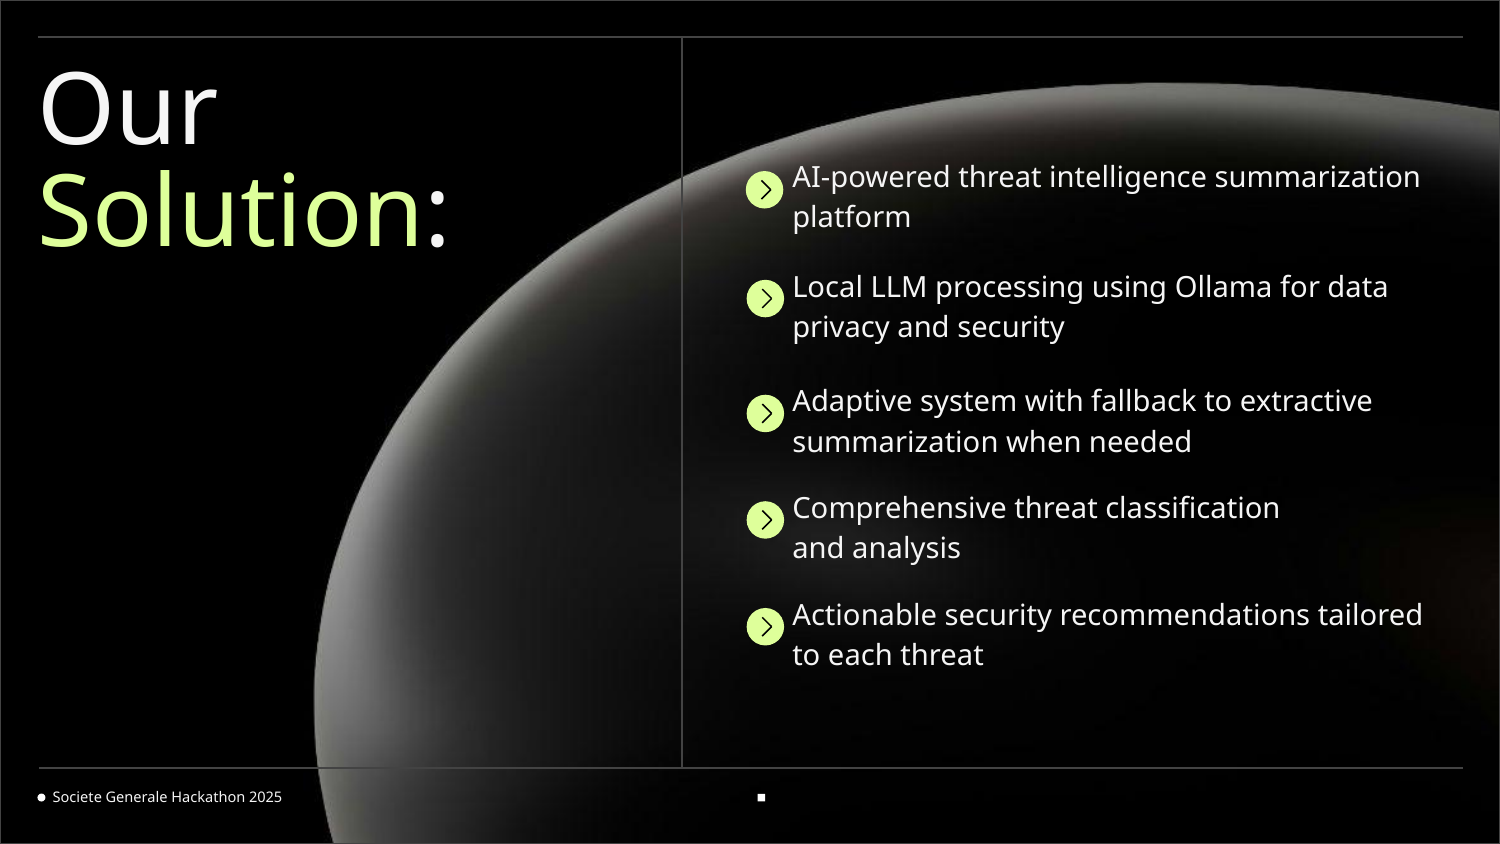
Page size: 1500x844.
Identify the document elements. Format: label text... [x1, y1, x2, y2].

subtitle Adaptive system with fallback to extractive summarization when needed [792, 358, 1437, 465]
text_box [746, 500, 785, 539]
title Our Solution: [37, 47, 638, 282]
subtitle Actionable security recommendations tailored to each threat [792, 572, 1437, 706]
picture [1, 1, 1499, 843]
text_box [746, 394, 785, 433]
subtitle Societe Generale Hackathon 2025 [52, 767, 496, 806]
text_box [745, 170, 784, 209]
subtitle AI-powered threat intelligence summarization platform [792, 134, 1437, 244]
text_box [746, 279, 785, 318]
subtitle Local LLM processing using Ollama for data privacy and security [792, 244, 1437, 358]
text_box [746, 607, 785, 646]
subtitle Comprehensive threat classification and analysis [792, 465, 1437, 572]
